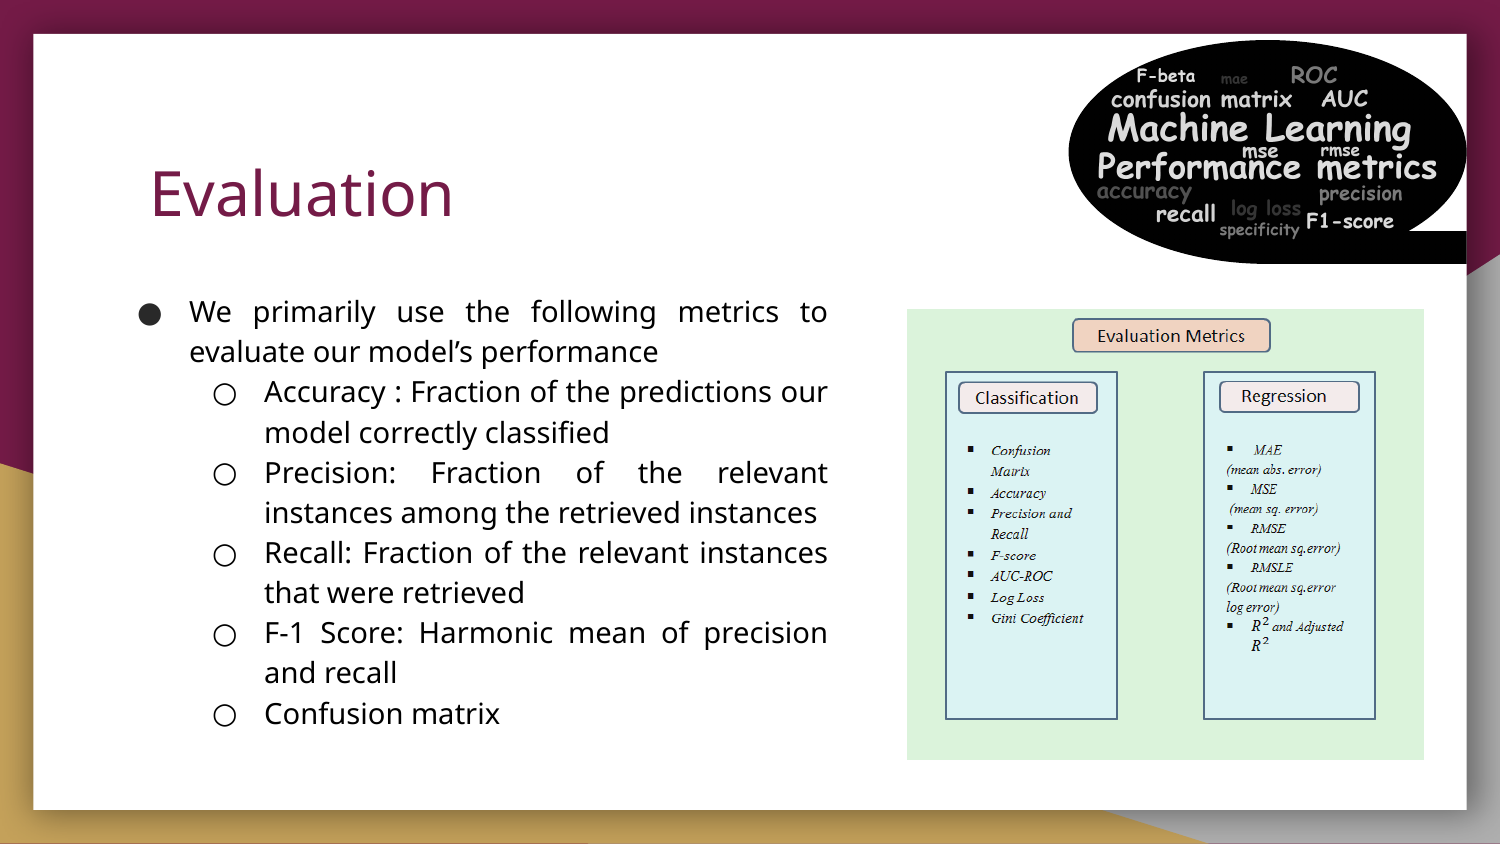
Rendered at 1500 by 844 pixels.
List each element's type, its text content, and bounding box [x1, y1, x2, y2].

picture [1068, 39, 1467, 265]
picture [907, 309, 1424, 761]
list We primarily use the following metrics to evaluate our model’s performance Accuracy : Fraction of the predictions our model correctly classified Precision: Fraction of the relevant instances among the retrieved instances Recall: Fraction of the relevant instances that were retrieved F-1 Score: Harmonic mean of precision and recall Confusion matrix [99, 273, 844, 761]
title Evaluation [134, 138, 1366, 296]
